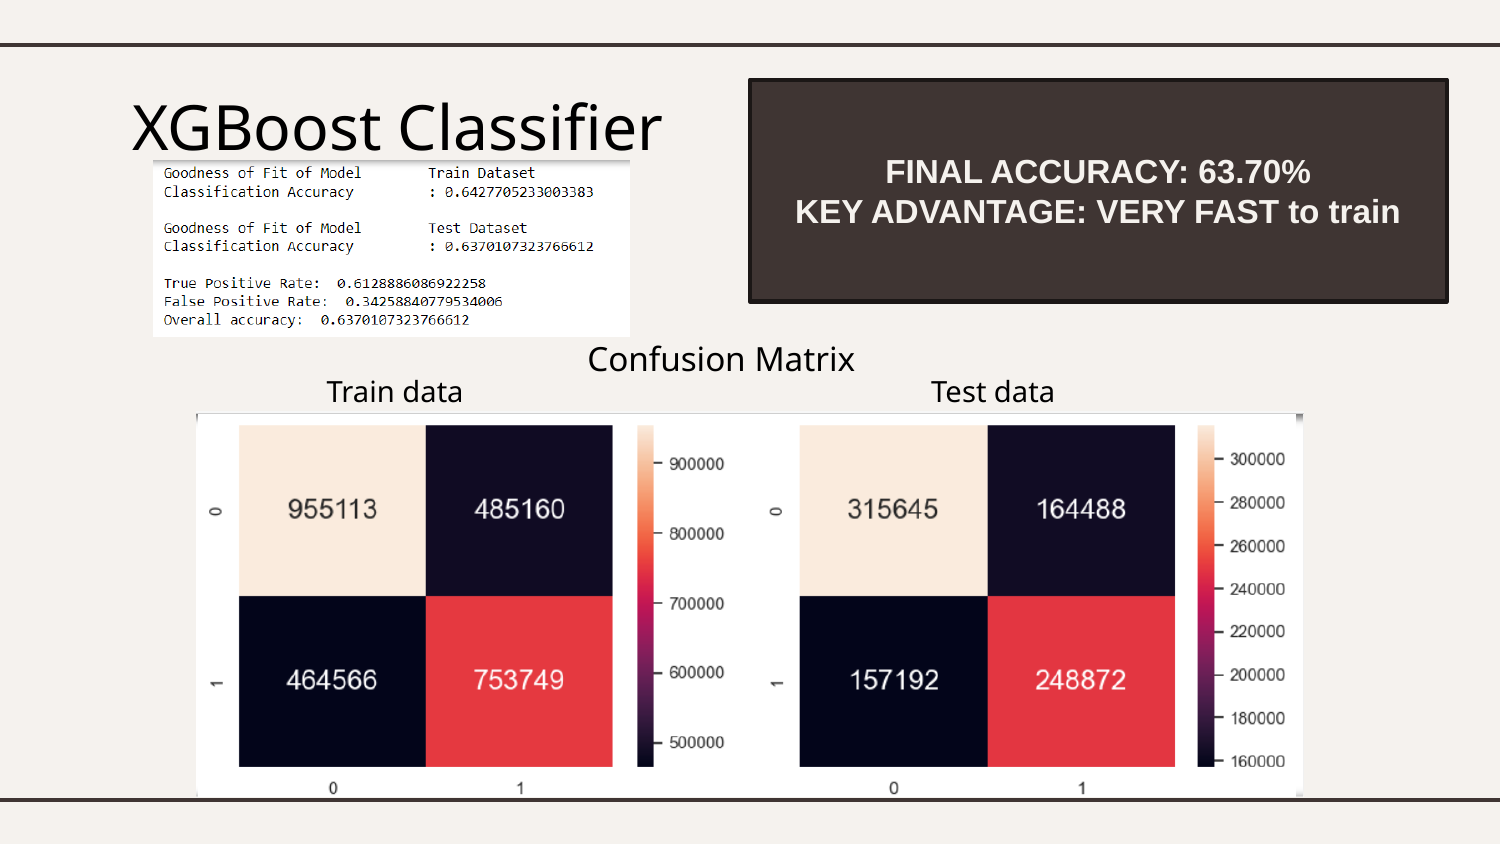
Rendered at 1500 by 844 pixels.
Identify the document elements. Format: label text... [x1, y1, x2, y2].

picture [153, 160, 631, 338]
picture [195, 410, 1305, 797]
subtitle Train data [203, 358, 587, 409]
title XGBoost Classifier [116, 72, 767, 167]
text_box FINAL ACCURACY: 63.70% KEY ADVANTAGE: VERY FAST to train [748, 78, 1449, 304]
text_box Test data [801, 358, 1185, 409]
subtitle Confusion Matrix [483, 322, 960, 395]
